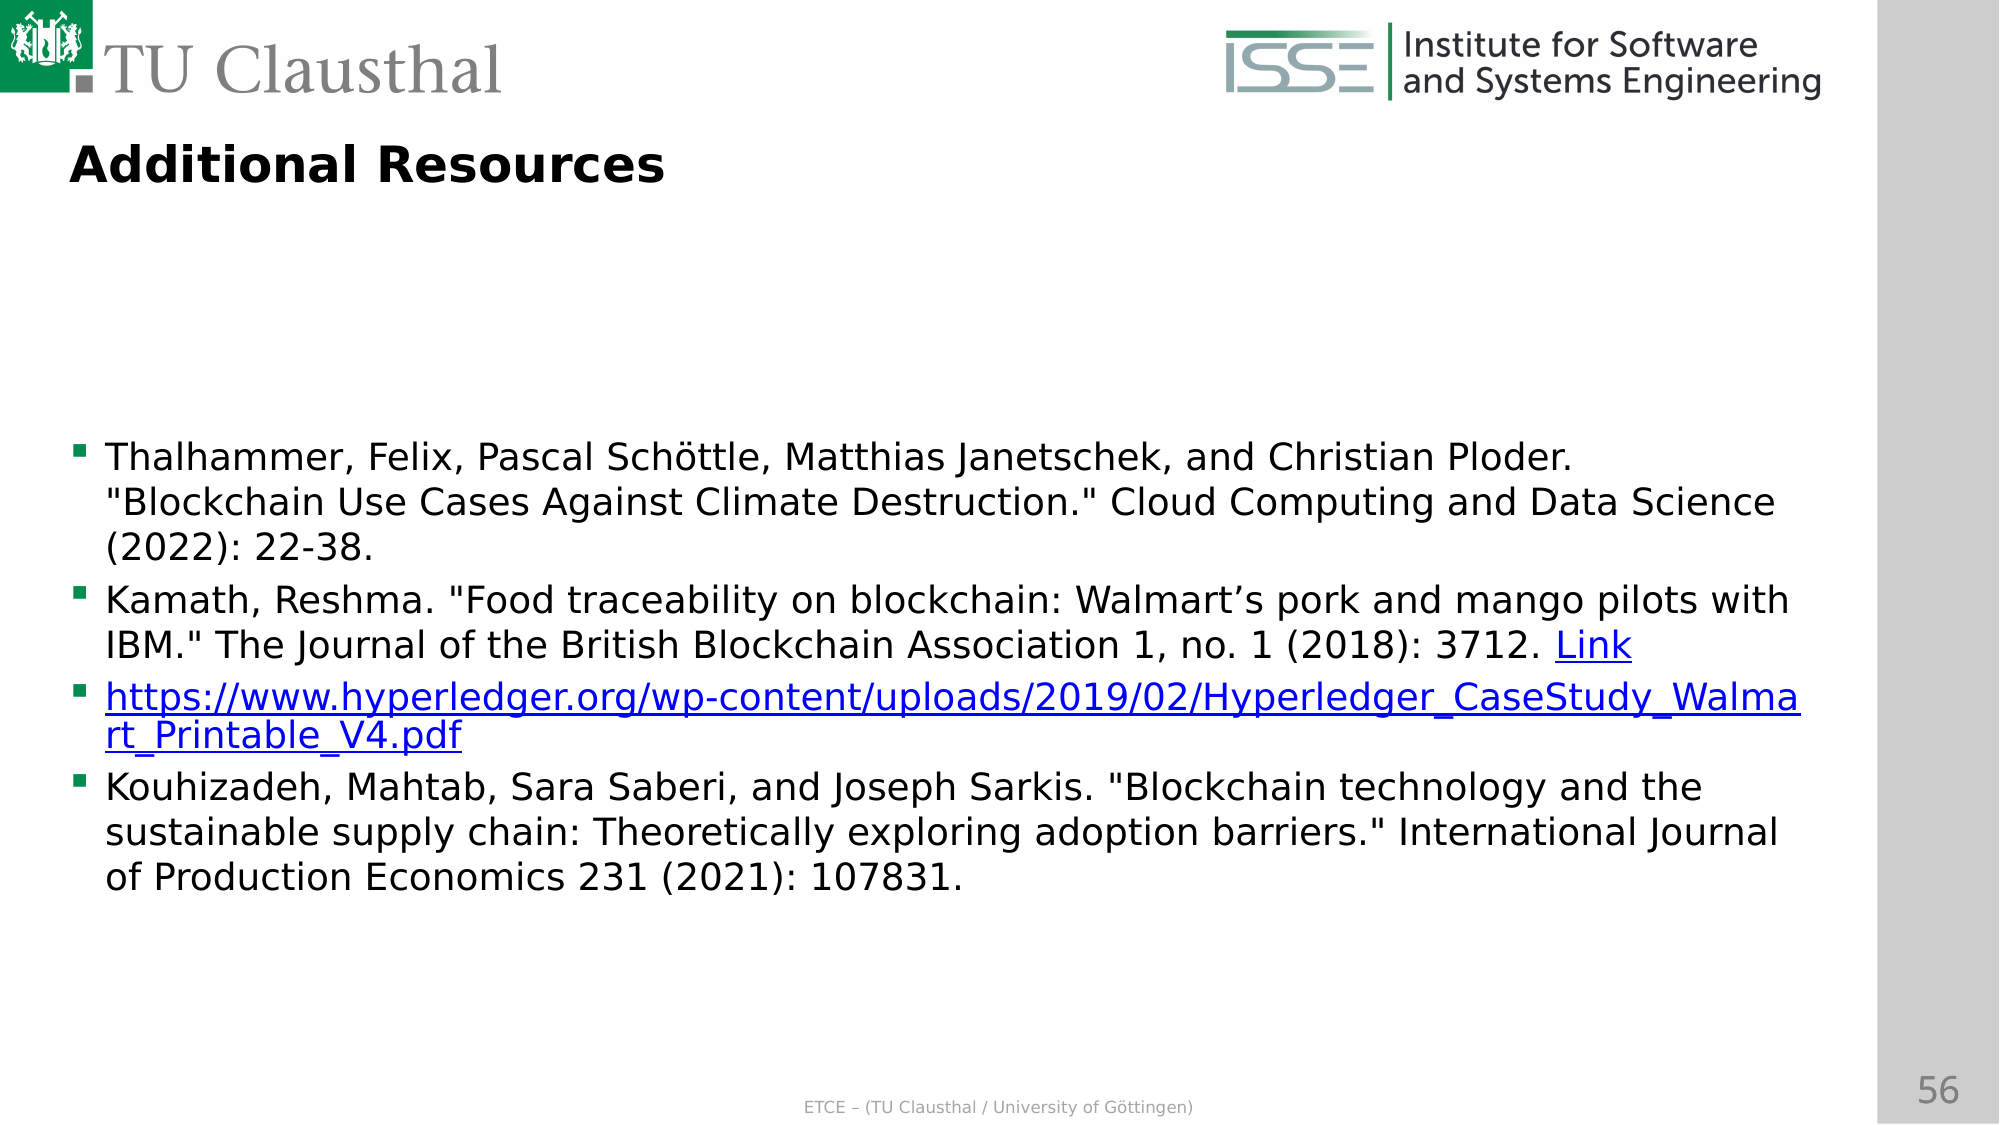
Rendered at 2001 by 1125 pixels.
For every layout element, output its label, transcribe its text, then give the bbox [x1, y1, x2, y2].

text_box Thalhammer, Felix, Pascal Schöttle, Matthias Janetschek, and Christian Ploder. "Blockchain Use Cases Against Climate Destruction." Cloud Computing and Data Science (2022): 22-38. Kamath, Reshma. "Food traceability on blockchain: Walmart’s pork and mango pilots with IBM." The Journal of the British Blockchain Association 1, no. 1 (2018): 3712. Link https://www.hyperledger.org/wp-content/uploads/2019/02/Hyperledger_CaseStudy_Walmart_Printable_V4.pdf Kouhizadeh, Mahtab, Sara Saberi, and Joseph Sarkis. "Blockchain technology and the sustainable supply chain: Theoretically exploring adoption barriers." International Journal of Production Economics 231 (2021): 107831. [54, 208, 1818, 1034]
picture [0, 0, 501, 93]
text_box Additional Resources [54, 125, 1818, 207]
picture [1218, 22, 1826, 107]
